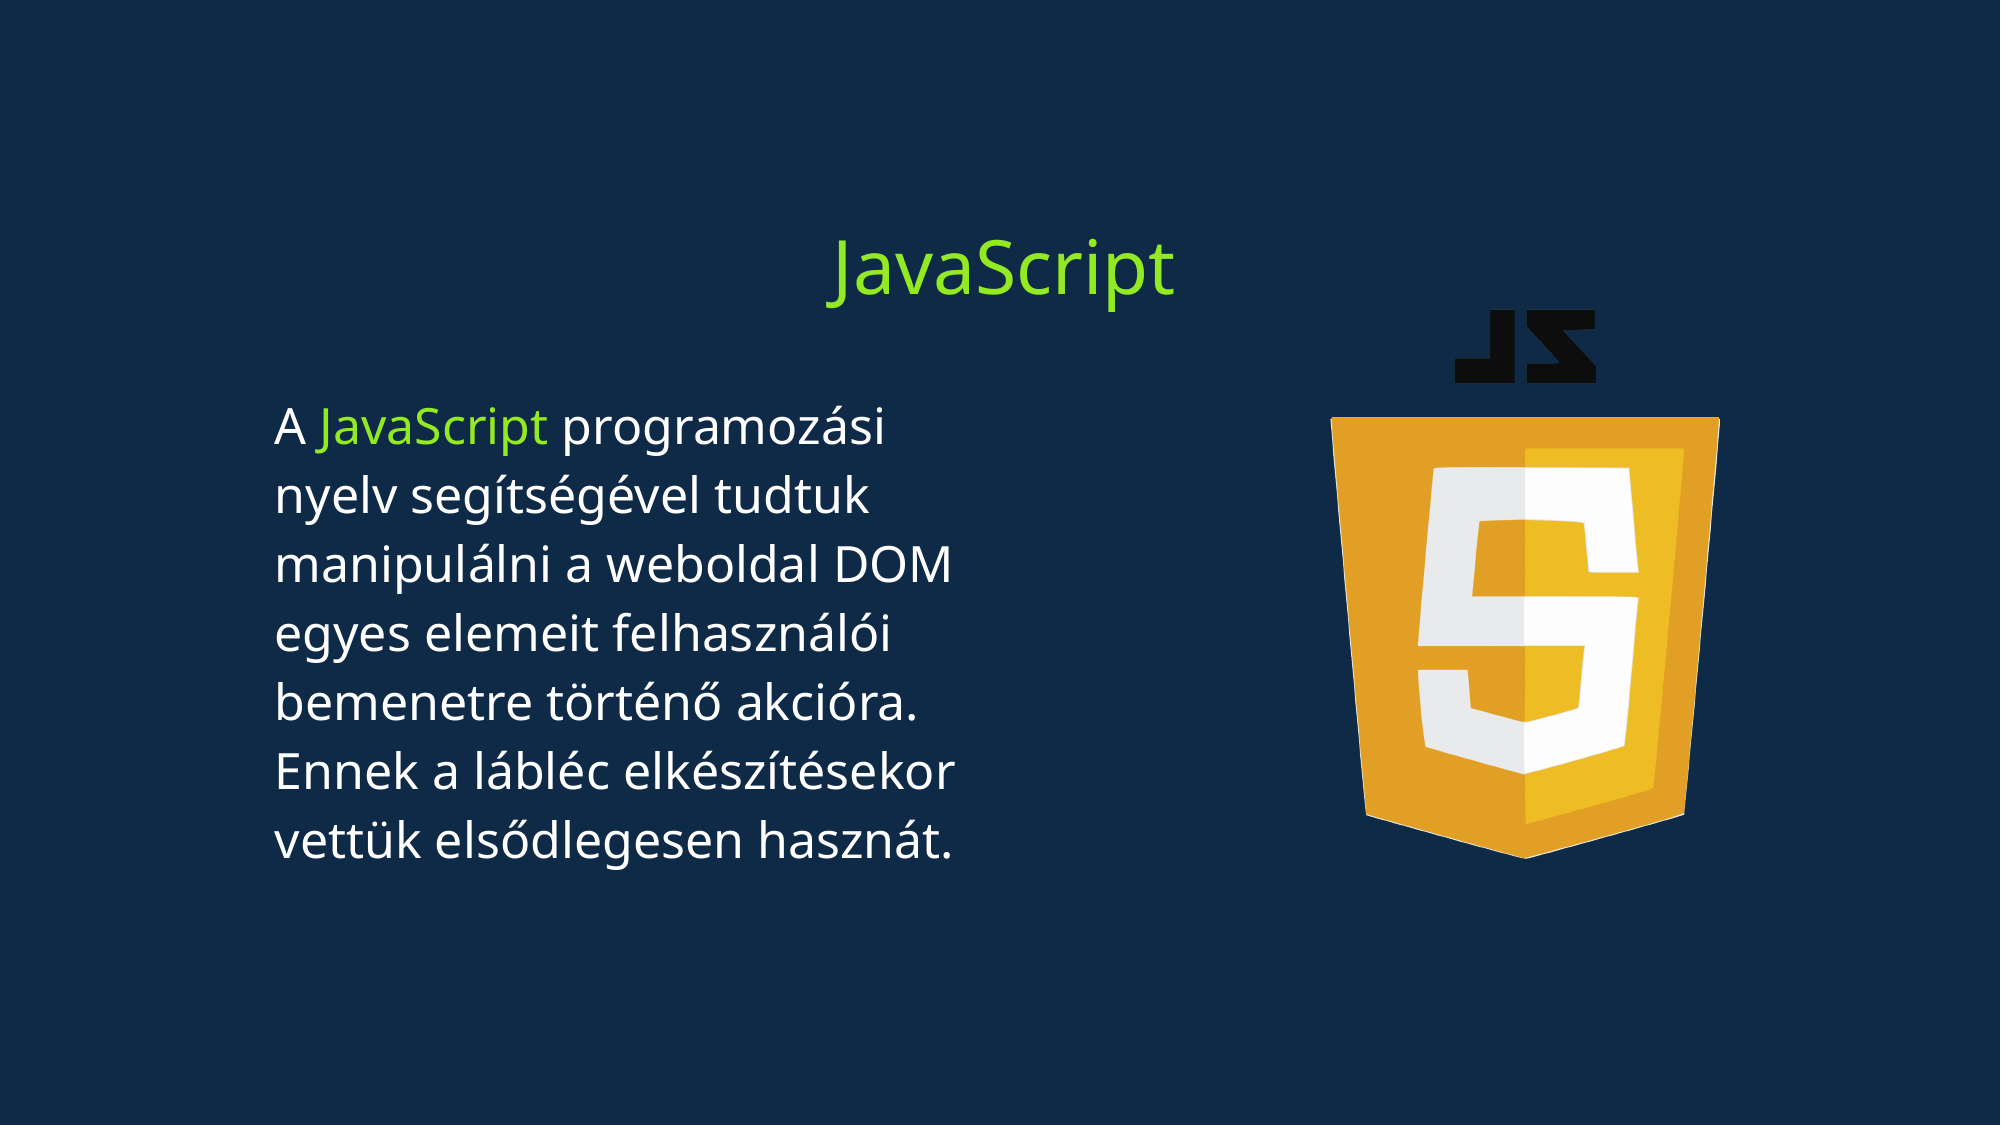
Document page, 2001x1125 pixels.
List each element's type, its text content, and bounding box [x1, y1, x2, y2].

list A JavaScript programozási nyelv segítségével tudtuk manipulálni a weboldal DOM egyes elemeit felhasználói bemenetre történő akcióra. Ennek a lábléc elkészítésekor vettük elsődlegesen hasznát. [233, 370, 1000, 919]
picture [1085, 309, 1966, 860]
title JavaScript [233, 204, 1775, 310]
